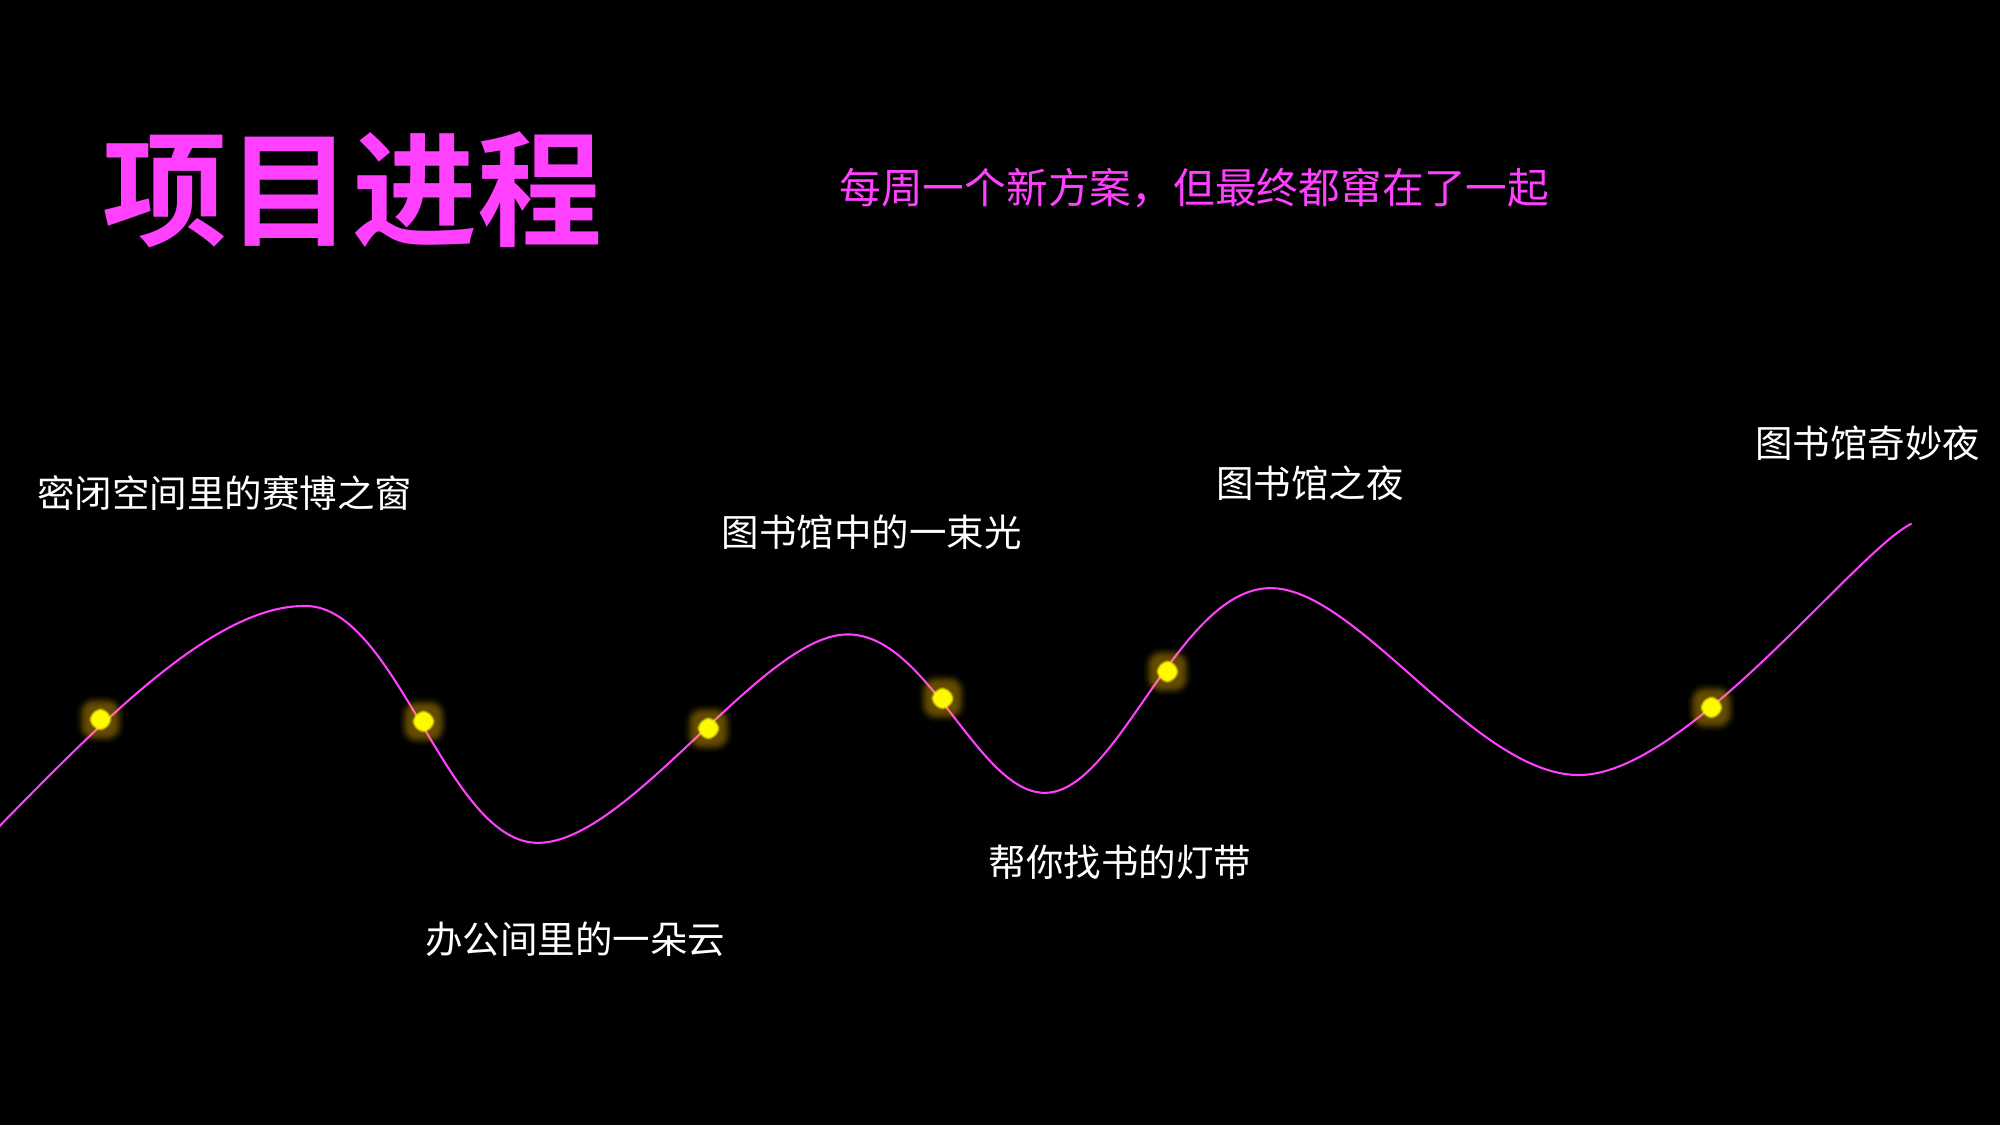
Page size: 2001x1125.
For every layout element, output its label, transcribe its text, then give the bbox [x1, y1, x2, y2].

text_box [1158, 662, 1177, 681]
text_box 密闭空间里的赛博之窗 [22, 462, 428, 523]
text_box [414, 712, 433, 731]
text_box 图书馆之夜 [1201, 452, 1419, 513]
text_box [1702, 698, 1721, 717]
text_box 图书馆奇妙夜 [1740, 412, 1996, 472]
text_box [0, 604, 689, 844]
text_box [955, 522, 1913, 794]
text_box 帮你找书的灯带 [973, 831, 1267, 892]
text_box 办公间里的一朵云 [410, 908, 740, 969]
text_box 项目进程 [88, 104, 1062, 269]
text_box [91, 710, 110, 729]
text_box [933, 688, 952, 708]
text_box 图书馆中的一束光 [706, 501, 1037, 562]
text_box [699, 719, 718, 738]
text_box [726, 633, 925, 712]
text_box 每周一个新方案，但最终都窜在了一起 [824, 154, 1959, 220]
